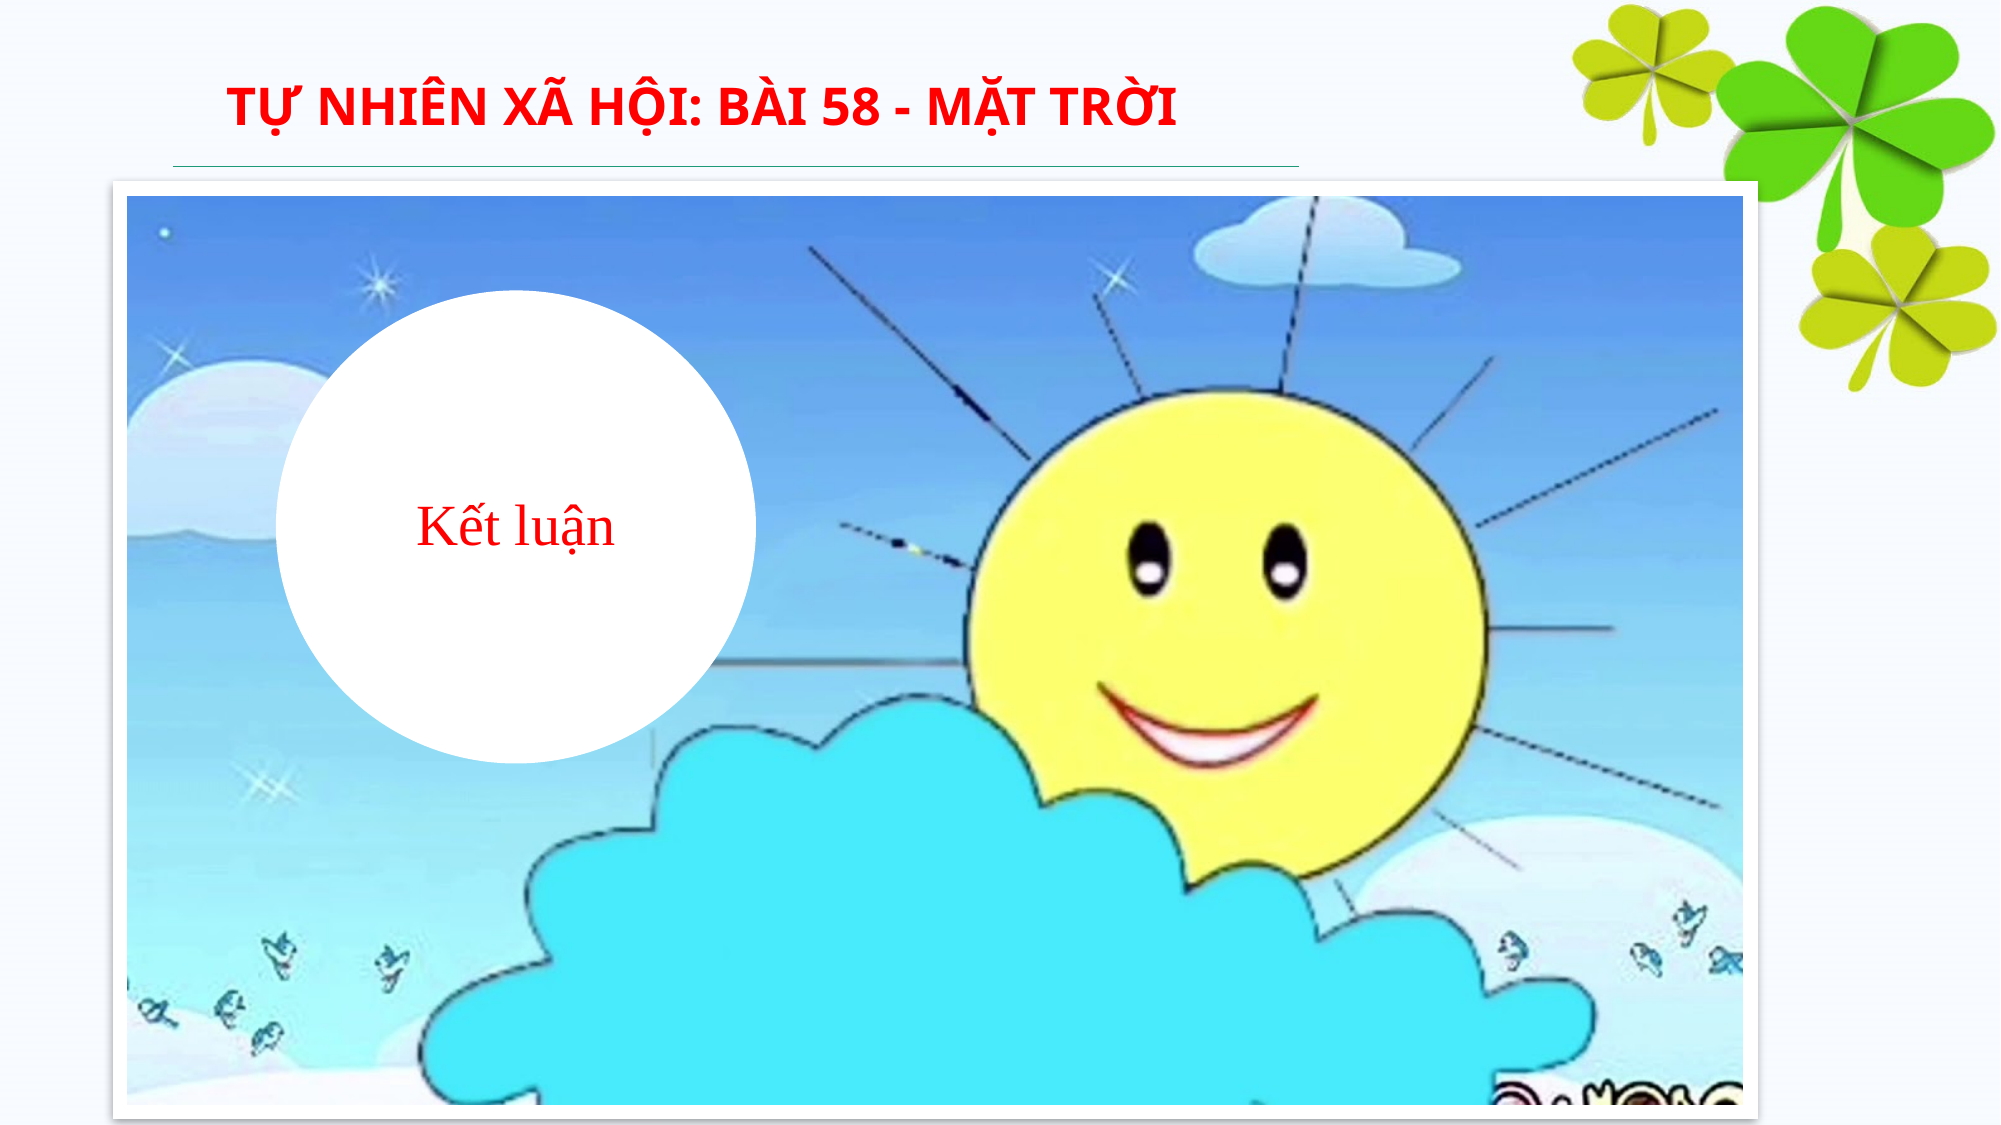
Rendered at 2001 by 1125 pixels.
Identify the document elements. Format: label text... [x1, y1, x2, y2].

text_box TỰ NHIÊN XÃ HỘI: BÀI 58 - MẶT TRỜI [211, 65, 1272, 144]
picture [0, 0, 2001, 1125]
